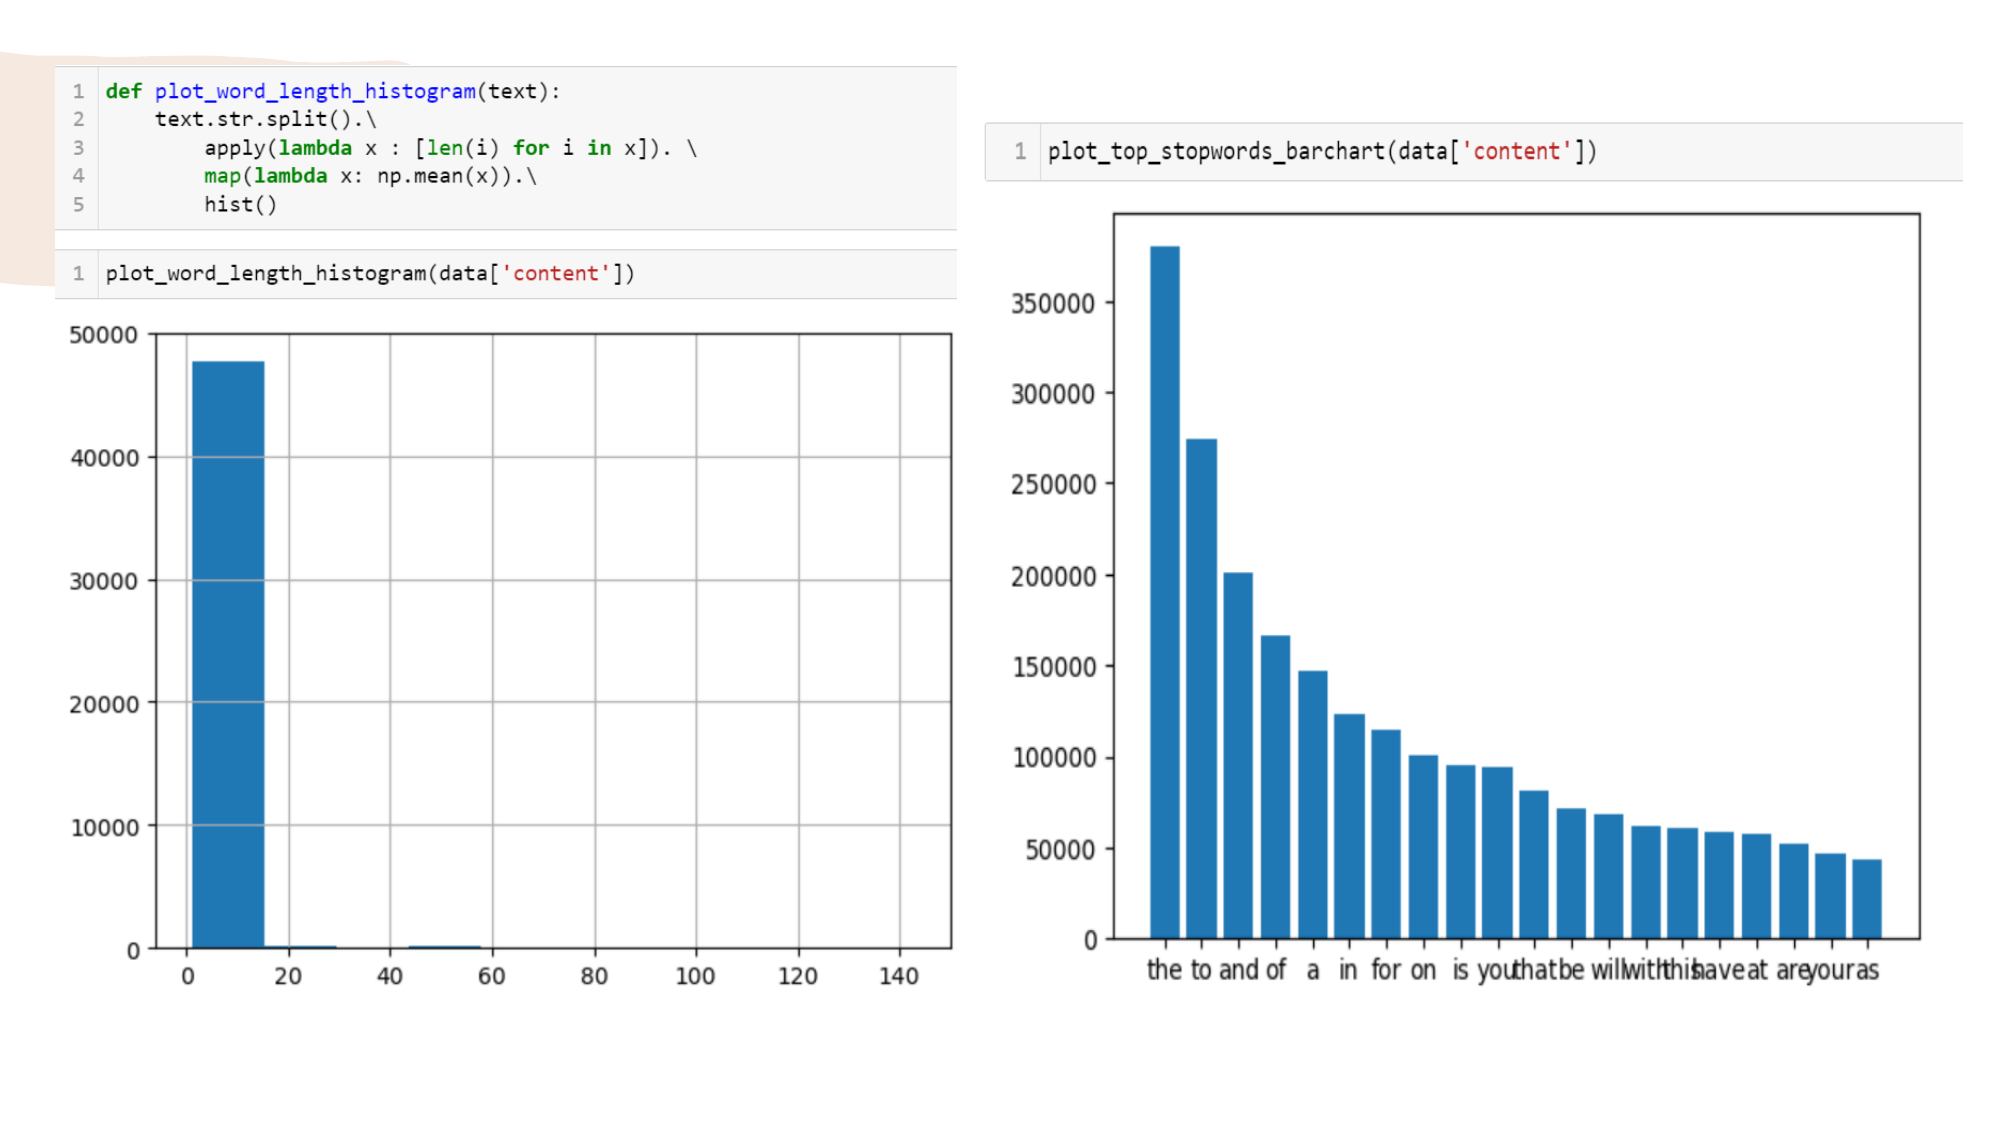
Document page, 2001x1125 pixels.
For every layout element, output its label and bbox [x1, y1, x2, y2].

picture [55, 65, 957, 1022]
picture [975, 120, 1963, 1005]
